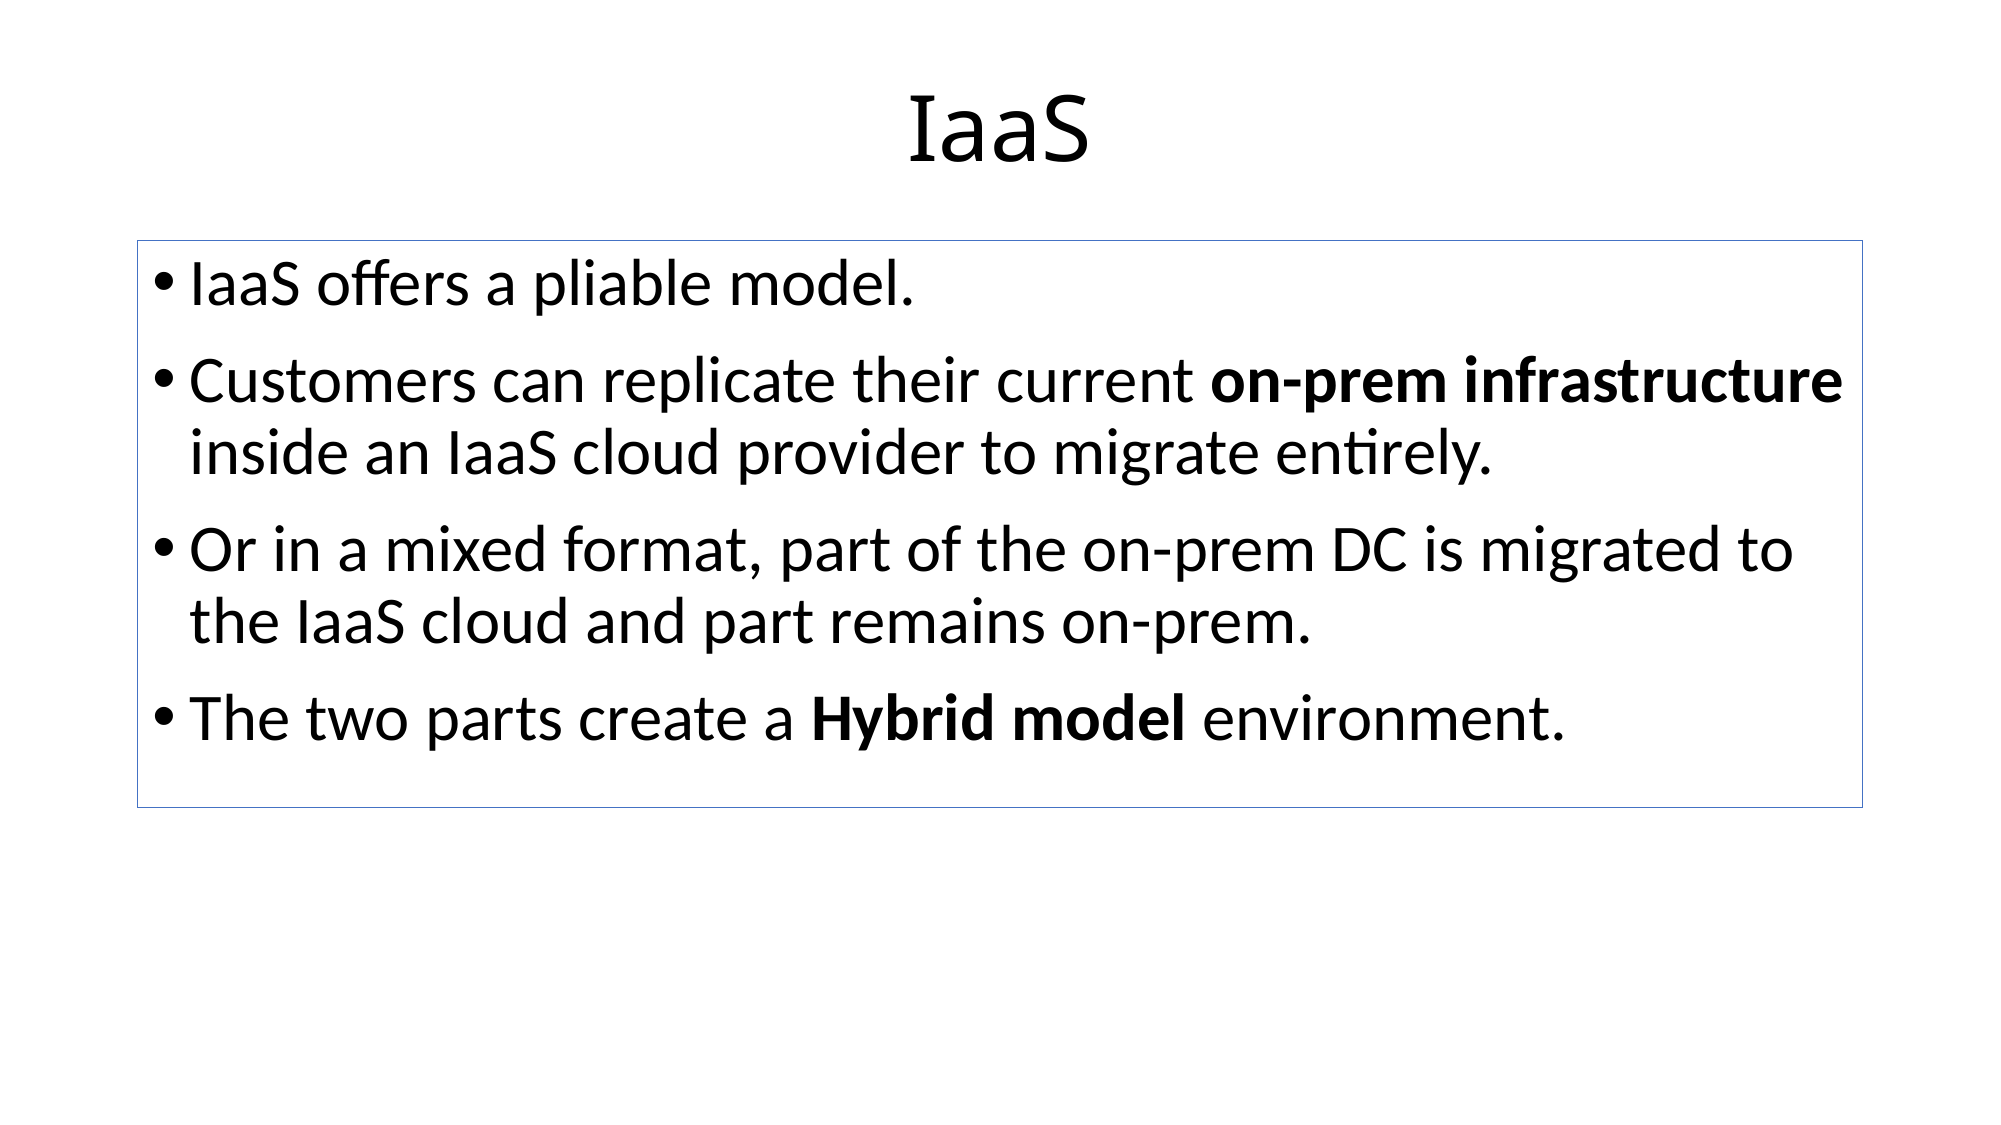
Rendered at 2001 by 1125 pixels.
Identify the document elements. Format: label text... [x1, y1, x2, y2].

list IaaS offers a pliable model. Customers can replicate their current on-prem infrastructure inside an IaaS cloud provider to migrate entirely. Or in a mixed format, part of the on-prem DC is migrated to the IaaS cloud and part remains on-prem. The two parts create a Hybrid model environment. [137, 240, 1863, 808]
title IaaS [137, 23, 1863, 240]
